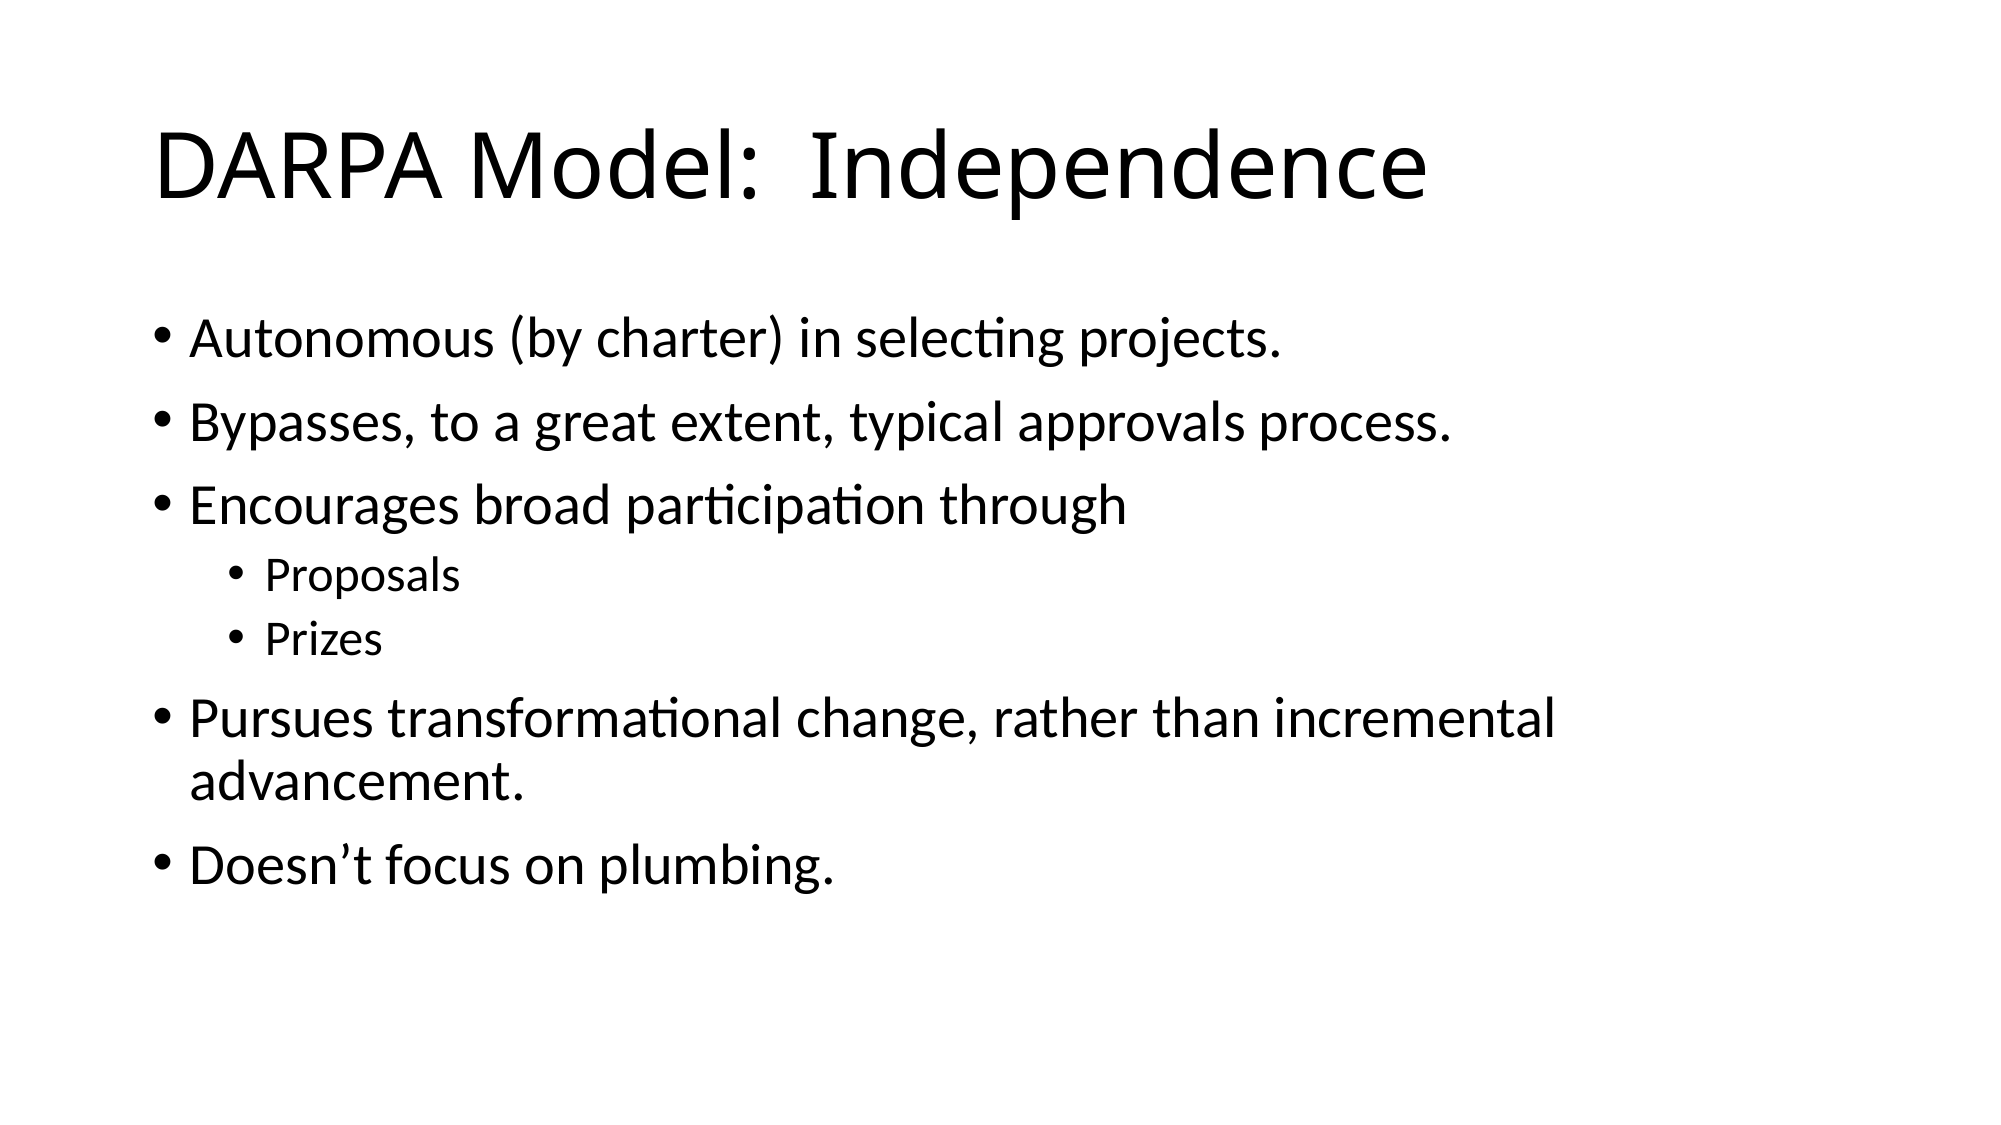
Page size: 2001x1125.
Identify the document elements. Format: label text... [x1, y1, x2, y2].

list Autonomous (by charter) in selecting projects. Bypasses, to a great extent, typical approvals process. Encourages broad participation through Proposals Prizes Pursues transformational change, rather than incremental advancement. Doesn’t focus on plumbing. [137, 299, 1863, 1014]
title DARPA Model: Independence [137, 59, 1863, 278]
